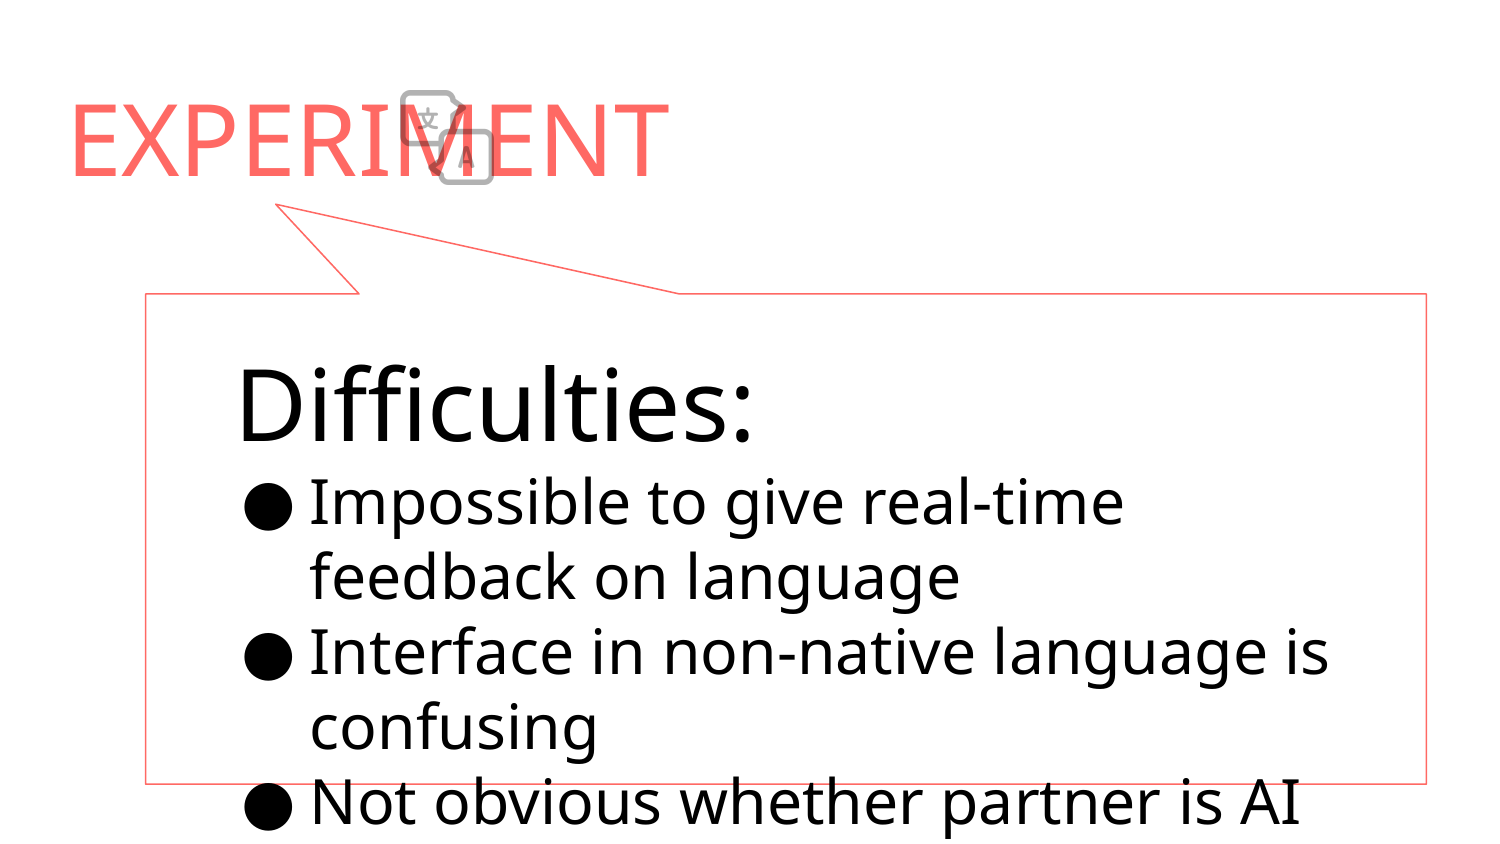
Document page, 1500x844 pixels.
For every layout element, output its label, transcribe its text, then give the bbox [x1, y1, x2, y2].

picture [399, 90, 495, 185]
title EXPERIMENT [51, 61, 1449, 156]
text_box [145, 204, 1427, 785]
text_box Difficulties: Impossible to give real-time feedback on language Interface in non-native language is confusing Not obvious whether partner is AI or another human user [219, 326, 1353, 833]
